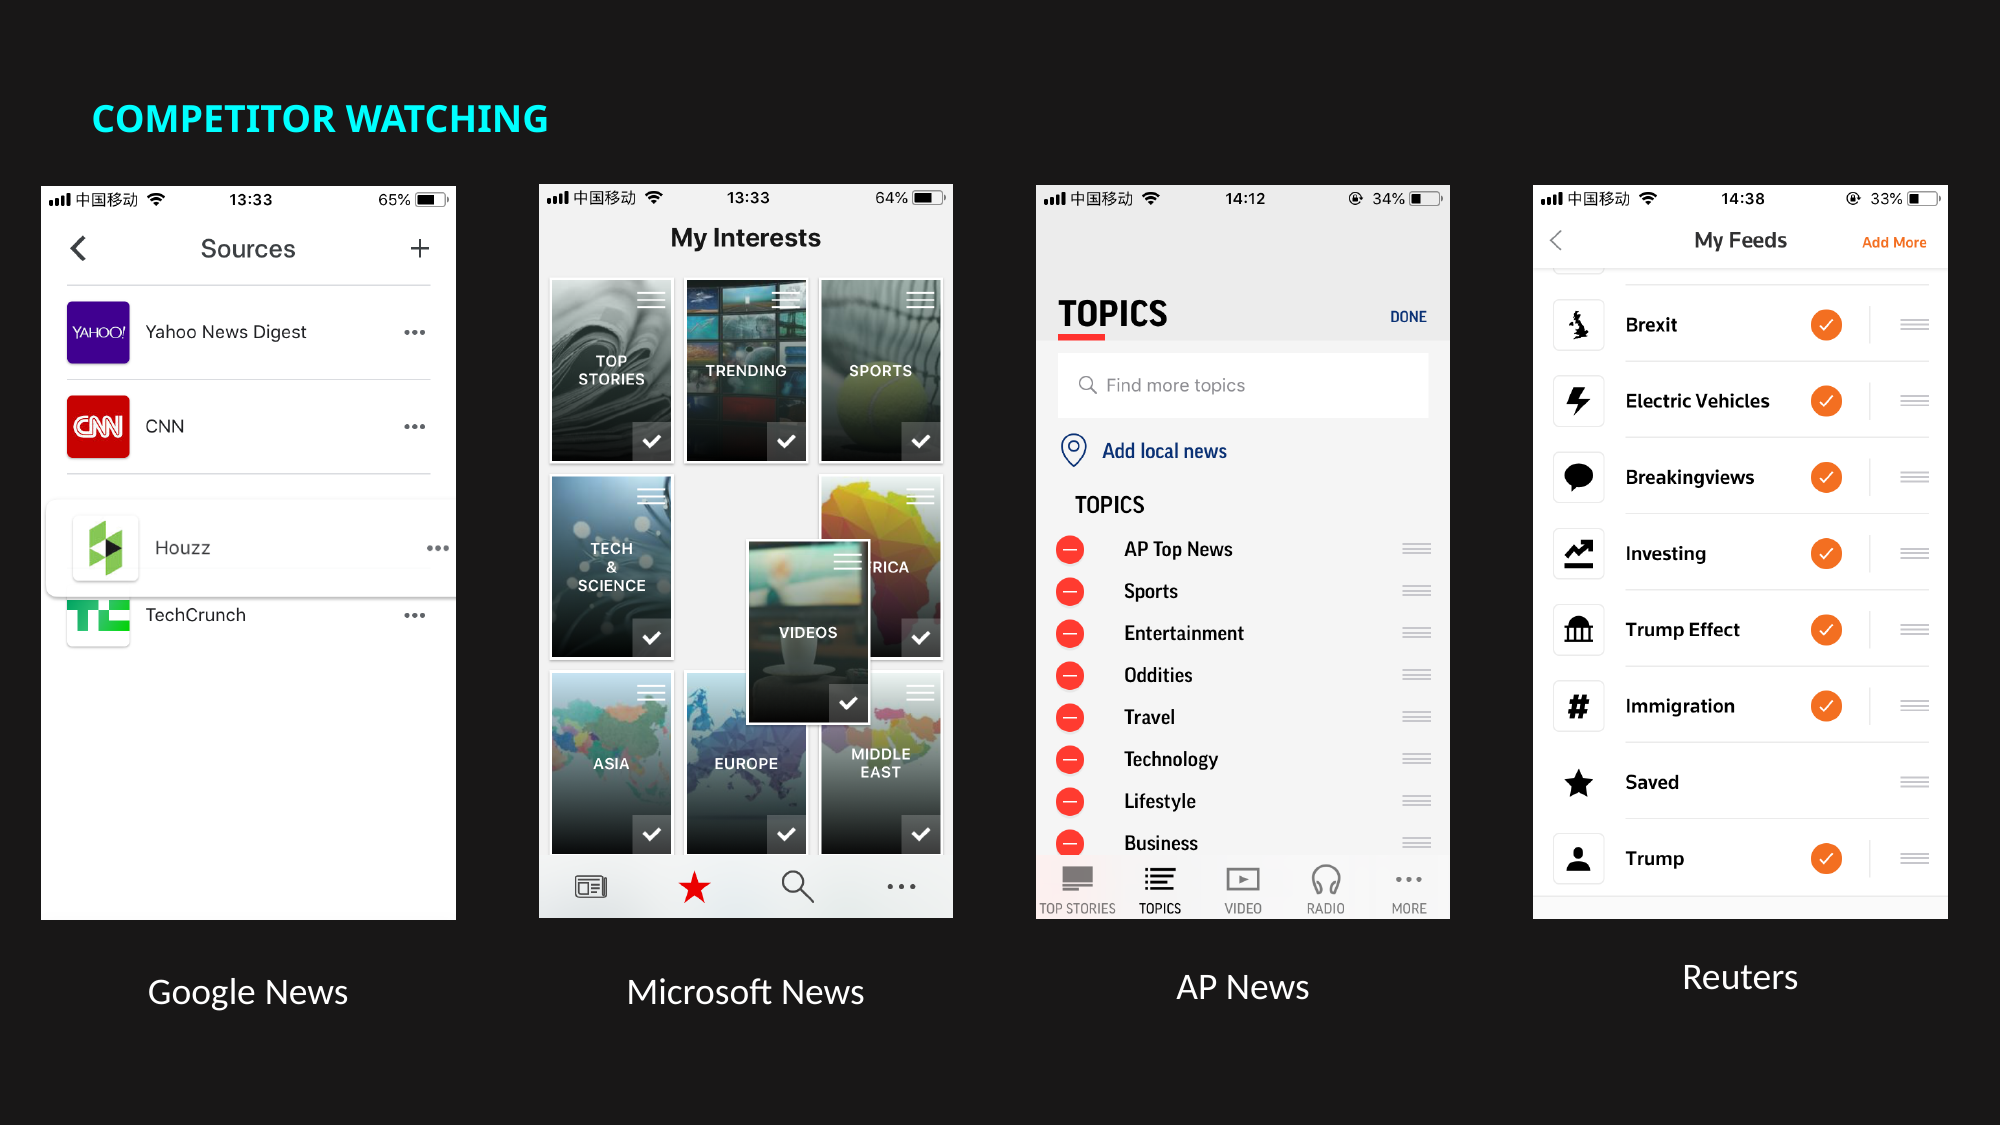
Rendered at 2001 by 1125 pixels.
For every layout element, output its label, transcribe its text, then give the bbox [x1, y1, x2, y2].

picture [539, 184, 953, 919]
picture [1533, 185, 1948, 919]
text_box AP News [1036, 954, 1450, 1015]
text_box COMPETITOR WATCHING [76, 87, 788, 147]
text_box Reuters [1533, 944, 1948, 1005]
picture [1036, 185, 1450, 919]
picture [41, 186, 456, 920]
text_box Microsoft News [539, 959, 953, 1020]
text_box Google News [41, 959, 455, 1020]
